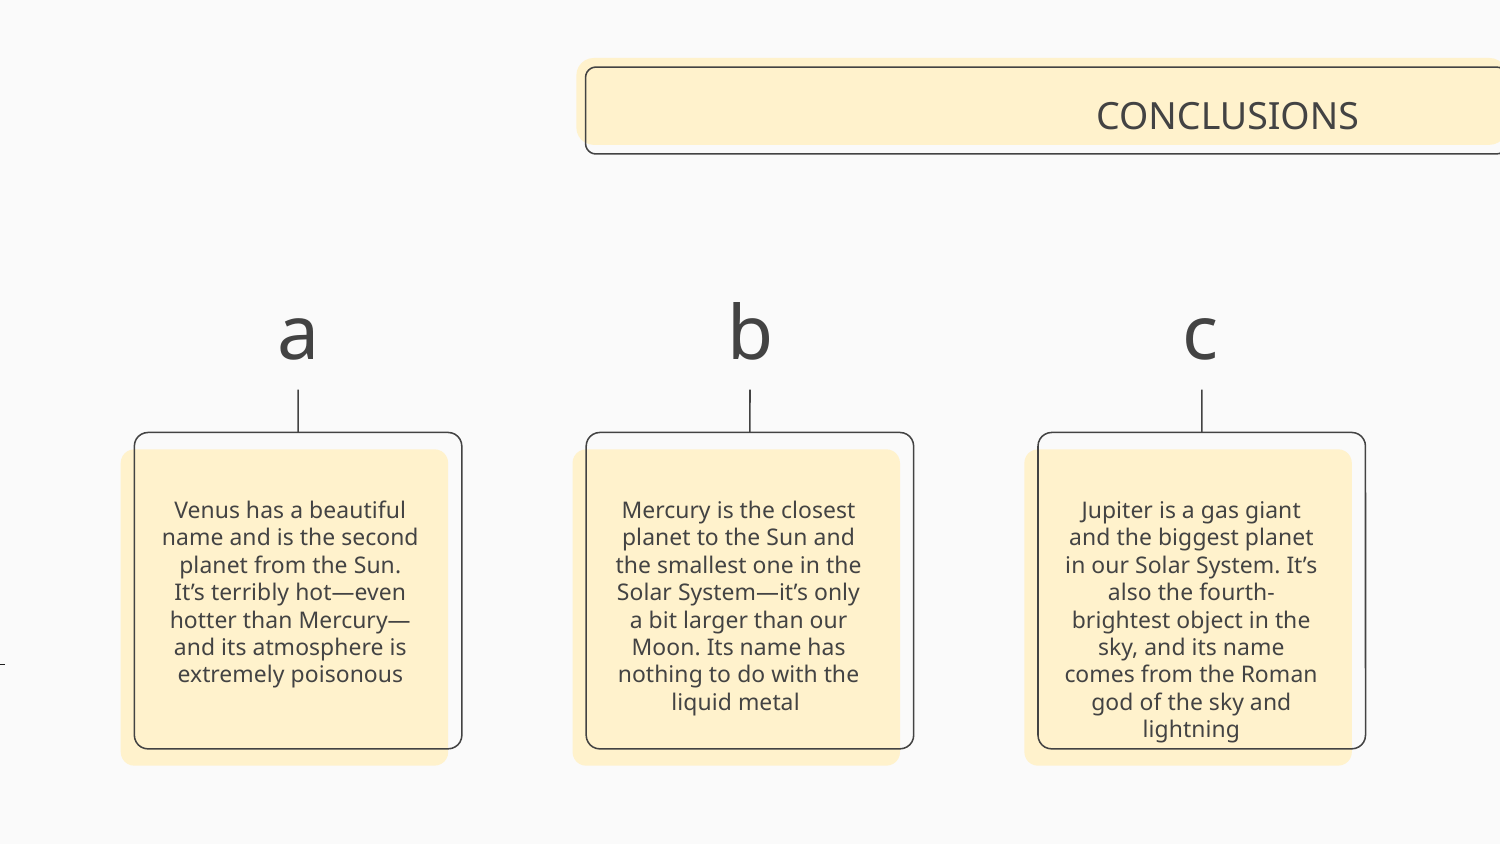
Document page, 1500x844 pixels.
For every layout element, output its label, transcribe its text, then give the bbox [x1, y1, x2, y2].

subtitle Mercury is the closest planet to the Sun and the smallest one in the Solar System—it’s only a bit larger than our Moon. Its name has nothing to do with the liquid metal [594, 480, 895, 755]
title b [633, 259, 868, 390]
title a [180, 259, 416, 390]
title CONCLUSIONS [849, 75, 1374, 154]
text_box [1024, 449, 1352, 766]
subtitle Venus has a beautiful name and is the second planet from the Sun. It’s terribly hot—even hotter than Mercury—and its atmosphere is extremely poisonous [146, 480, 447, 755]
title c [1083, 259, 1319, 390]
text_box [134, 432, 462, 749]
text_box [586, 432, 914, 749]
text_box [1038, 432, 1366, 749]
text_box [120, 449, 449, 766]
text_box [572, 449, 901, 766]
subtitle Jupiter is a gas giant and the biggest planet in our Solar System. It’s also the fourth-brightest object in the sky, and its name comes from the Roman god of the sky and lightning [1047, 480, 1348, 755]
